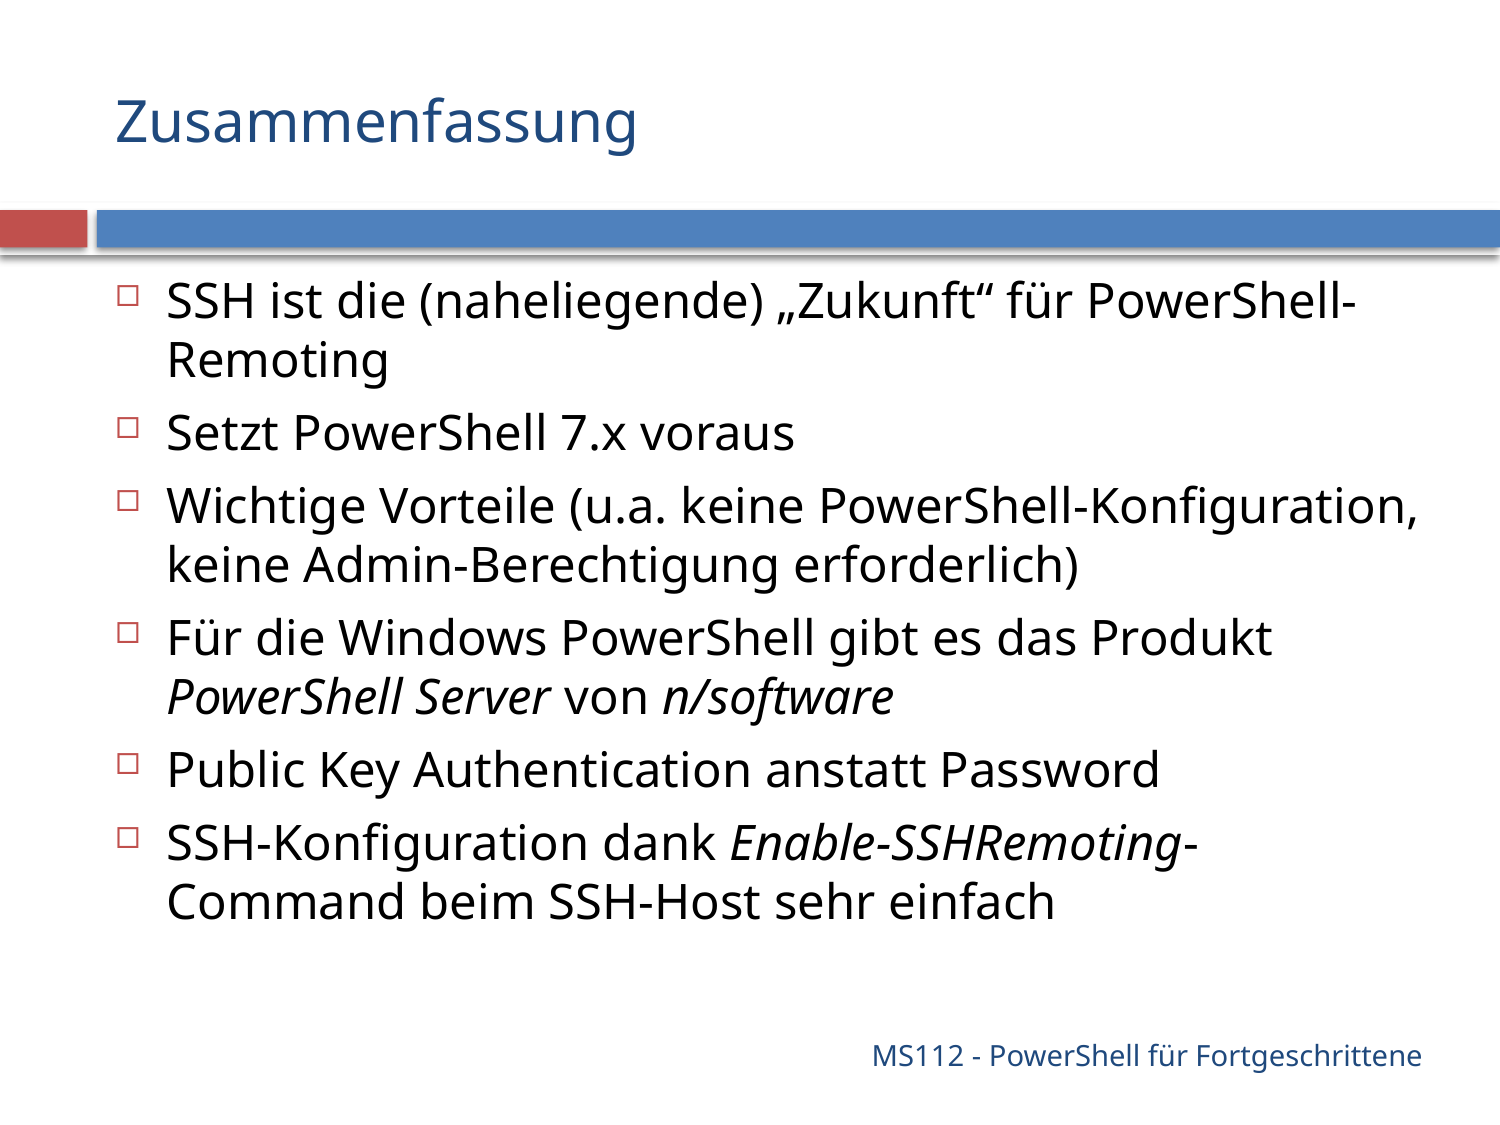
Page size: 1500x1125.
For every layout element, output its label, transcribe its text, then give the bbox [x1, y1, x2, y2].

footer MS112 - PowerShell für Fortgeschrittene [99, 1024, 1438, 1085]
list SSH ist die (naheliegende) „Zukunft“ für PowerShell-Remoting Setzt PowerShell 7.x voraus Wichtige Vorteile (u.a. keine PowerShell-Konfiguration, keine Admin-Berechtigung erforderlich) Für die Windows PowerShell gibt es das Produkt PowerShell Server von n/software Public Key Authentication anstatt Password SSH-Konfiguration dank Enable-SSHRemoting-Command beim SSH-Host sehr einfach [100, 262, 1438, 1000]
title Zusammenfassung [100, 37, 1438, 200]
